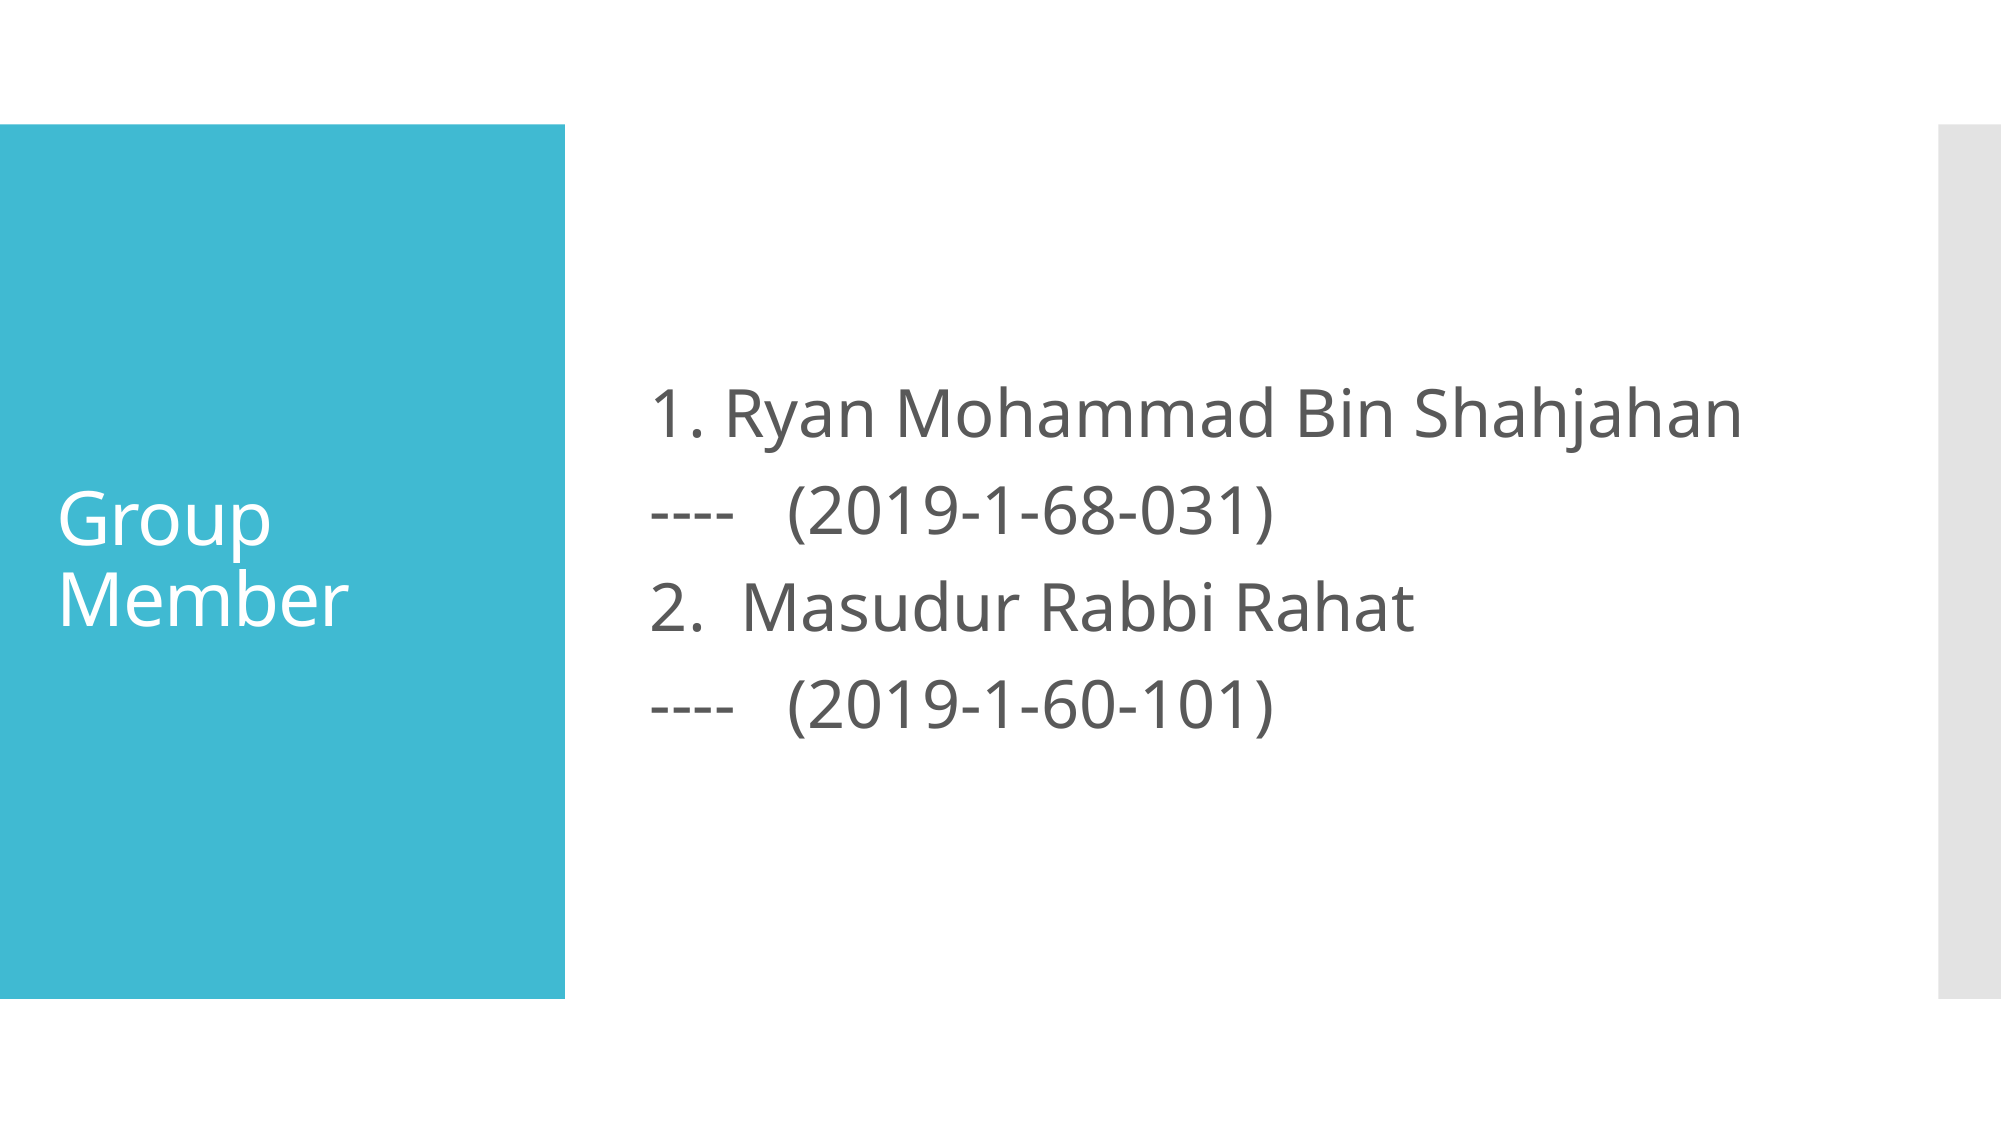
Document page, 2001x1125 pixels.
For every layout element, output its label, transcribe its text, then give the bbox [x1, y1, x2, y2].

list 1. Ryan Mohammad Bin Shahjahan ---- (2019-1-68-031) 2. Masudur Rabbi Rahat ---- (2019-1-60-101) [634, 141, 1835, 982]
title Group Member [41, 184, 525, 940]
